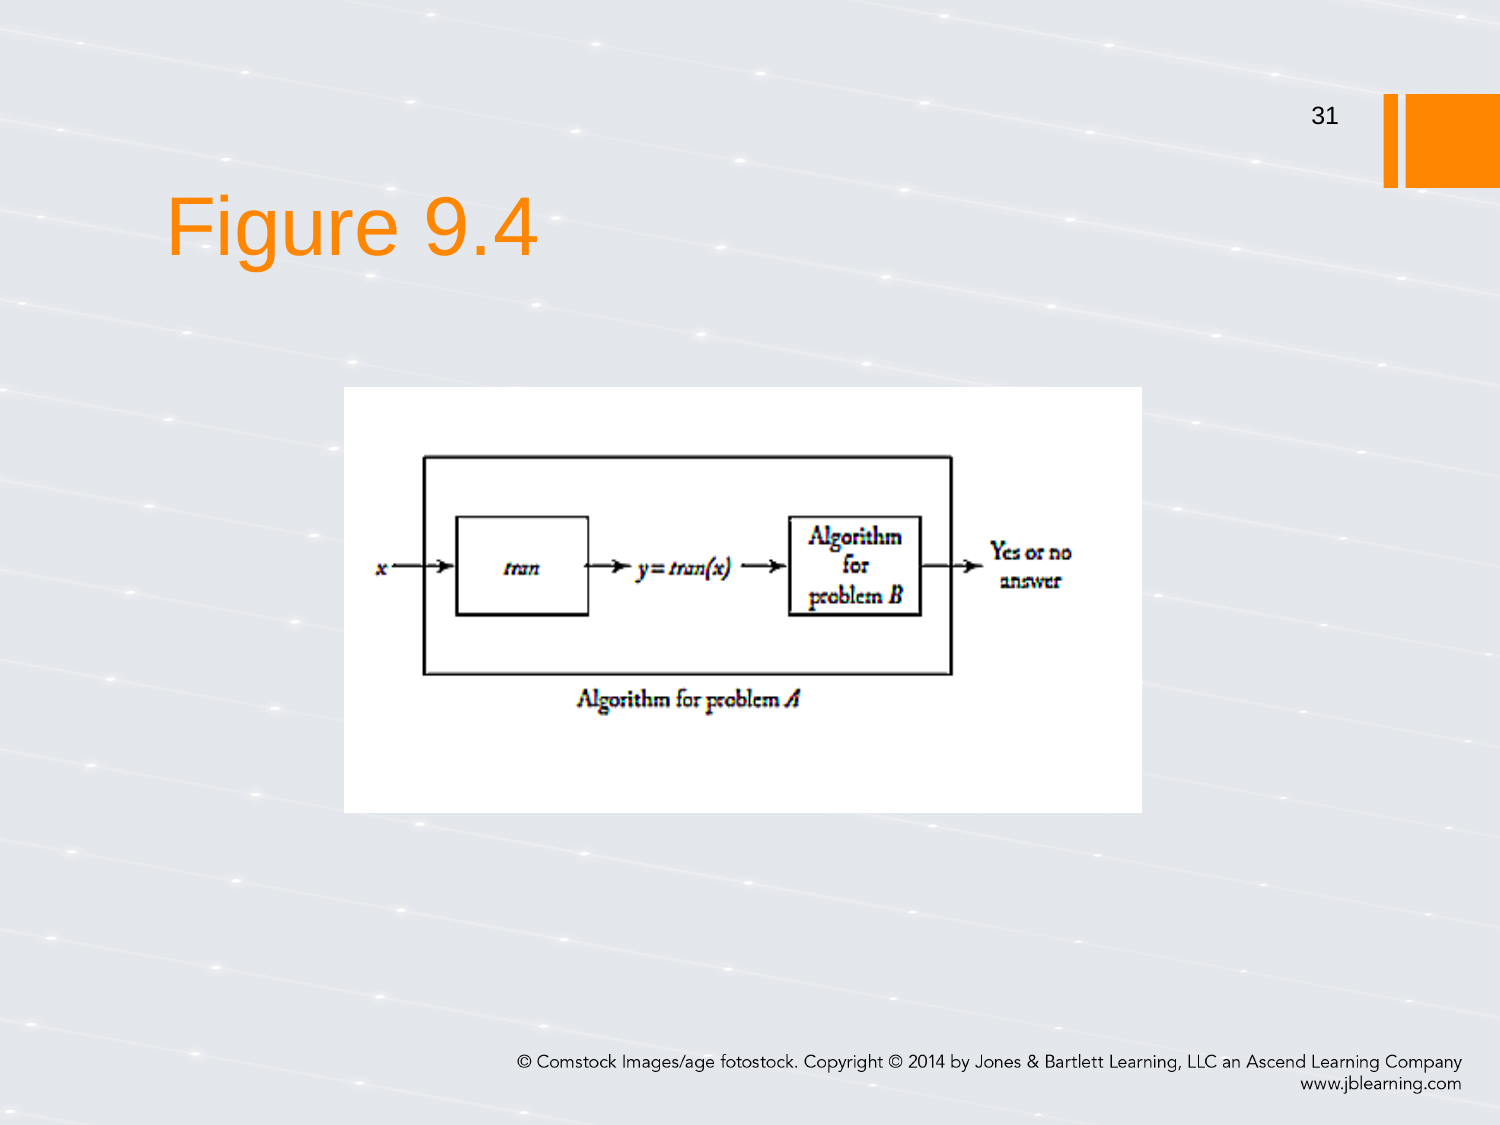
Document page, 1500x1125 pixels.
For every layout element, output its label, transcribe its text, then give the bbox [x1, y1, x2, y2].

slide_number 31 [1199, 90, 1355, 140]
title Figure 9.4 [150, 90, 1350, 280]
picture [0, 0, 1500, 1125]
